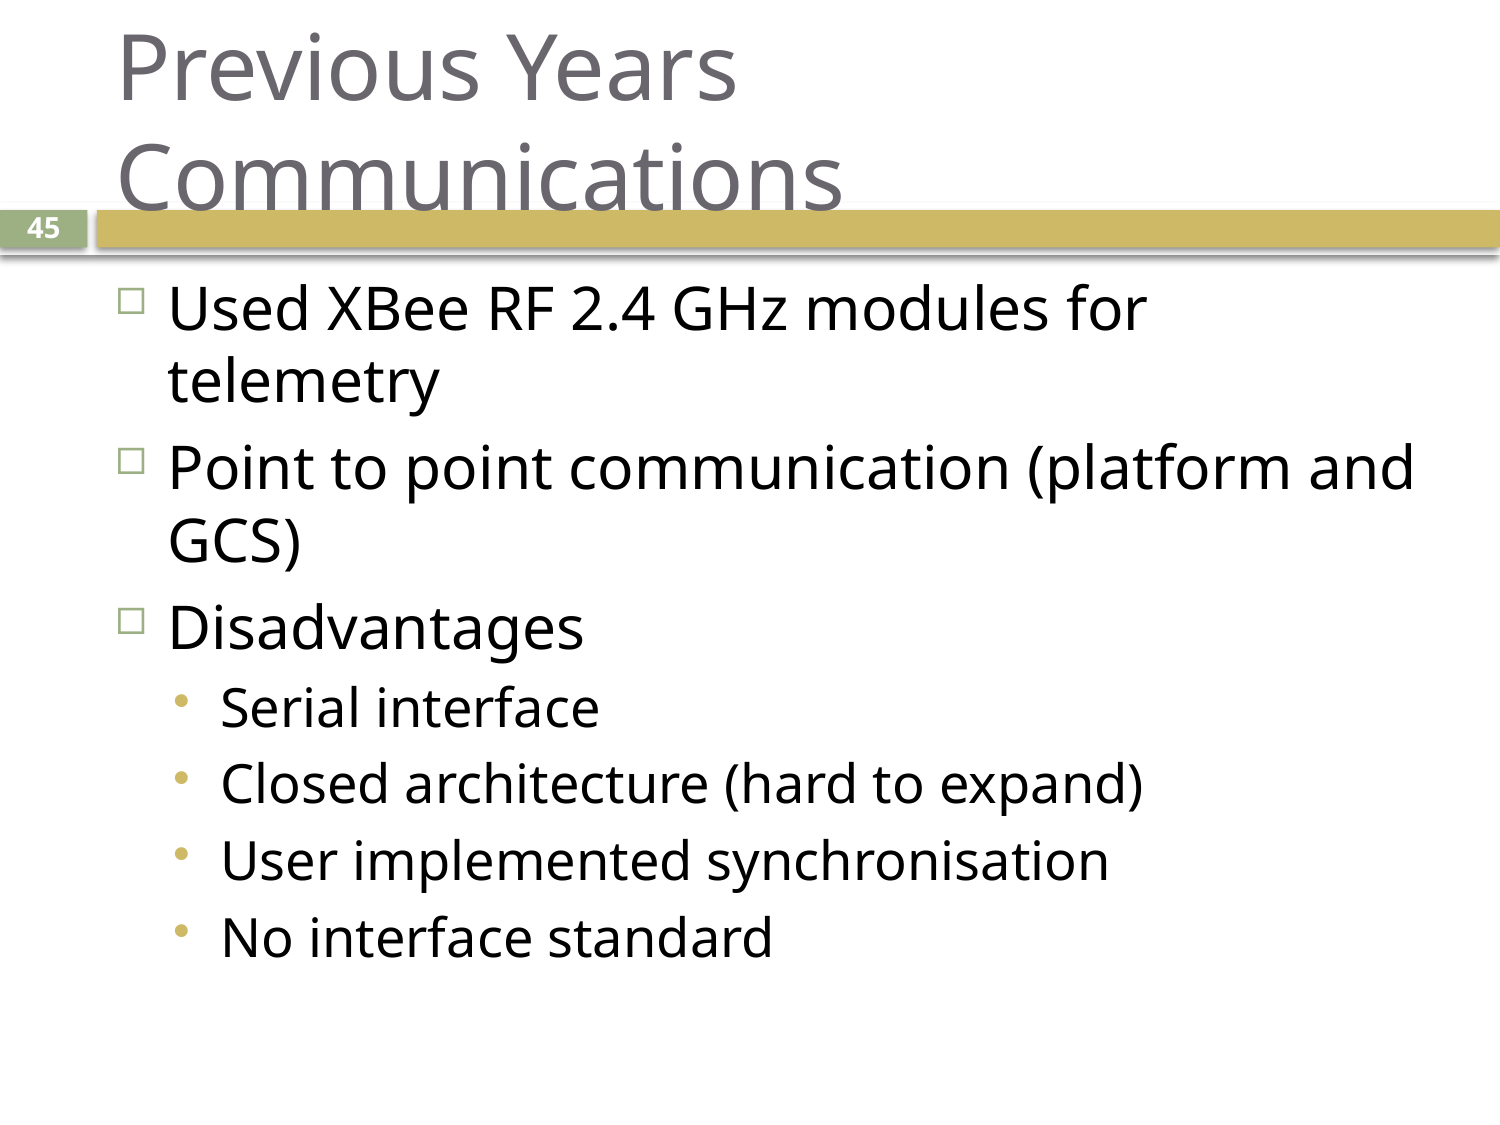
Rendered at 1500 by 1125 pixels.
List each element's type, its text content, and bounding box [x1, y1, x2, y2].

list Used XBee RF 2.4 GHz modules for telemetry Point to point communication (platform and GCS) Disadvantages Serial interface Closed architecture (hard to expand) User implemented synchronisation No interface standard [100, 262, 1438, 1000]
title Previous Years Communications [100, 37, 1438, 200]
slide_number 45 [0, 208, 88, 249]
